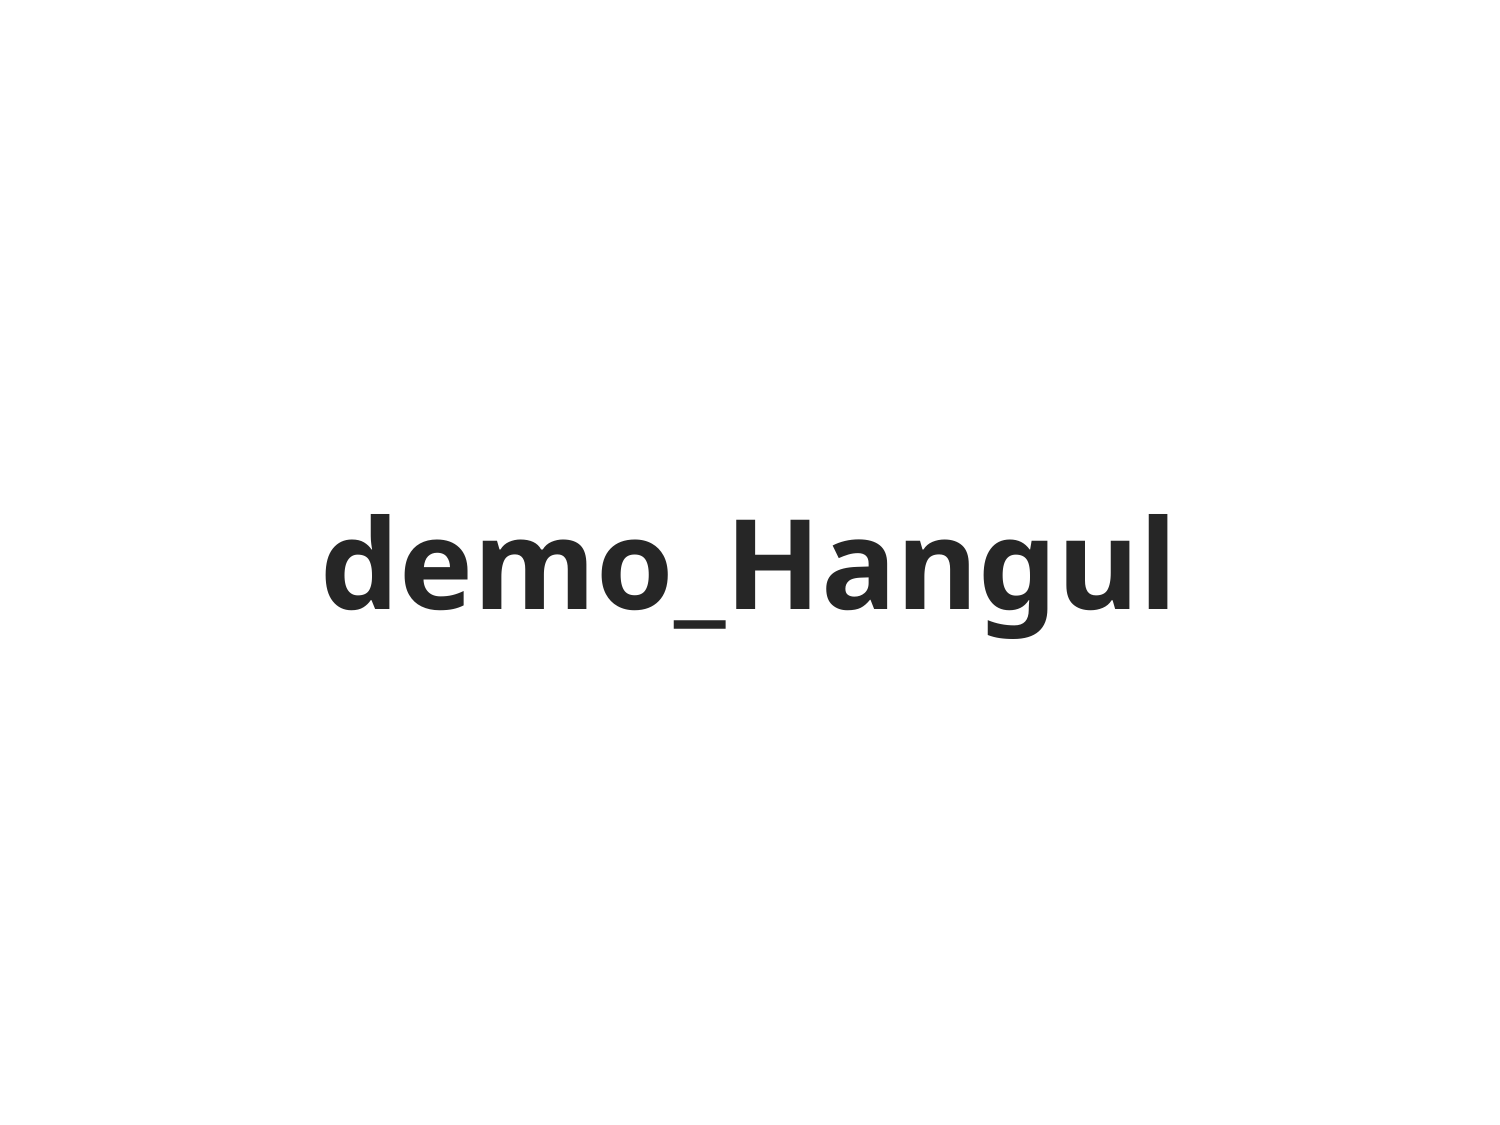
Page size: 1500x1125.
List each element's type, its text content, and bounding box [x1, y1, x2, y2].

text_box demo_Hangul [112, 439, 1388, 681]
